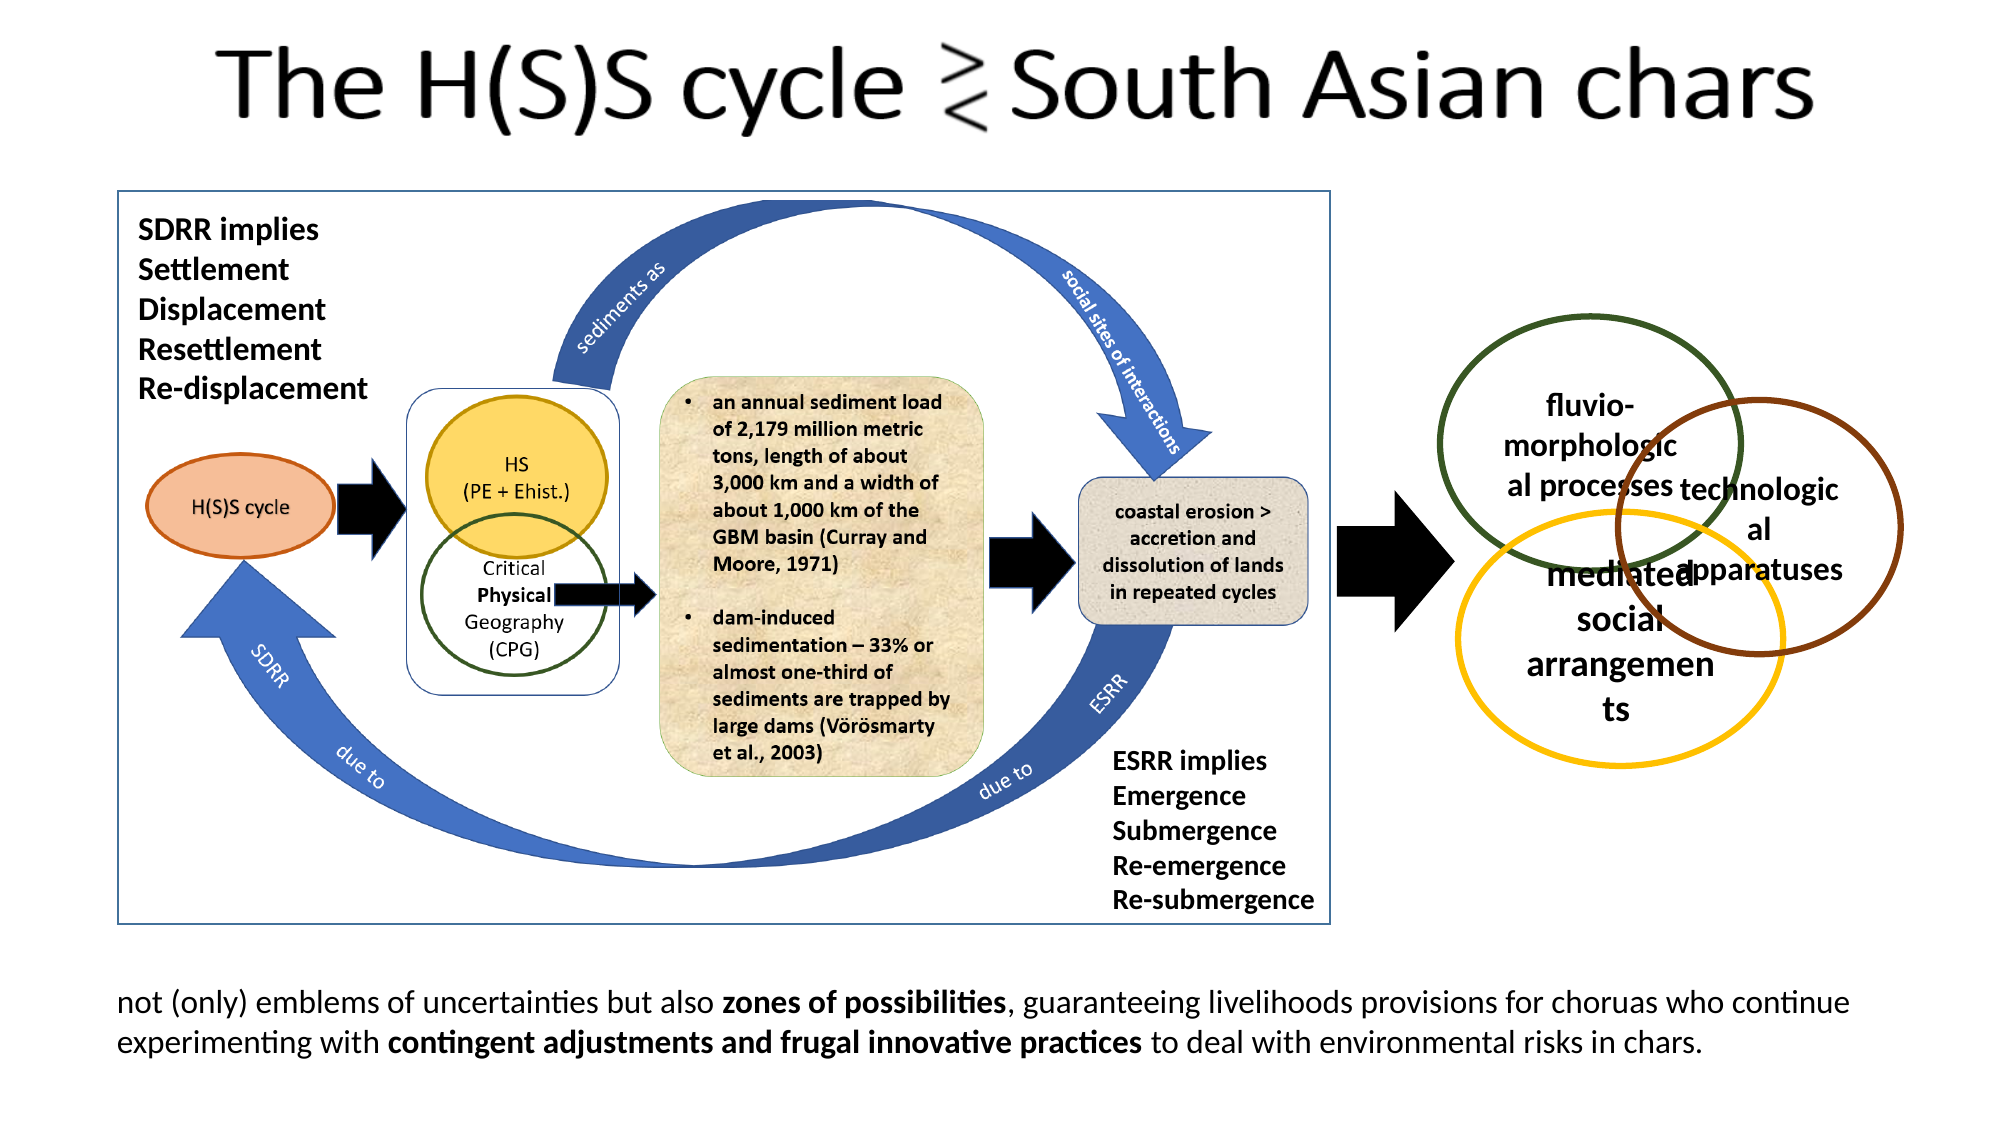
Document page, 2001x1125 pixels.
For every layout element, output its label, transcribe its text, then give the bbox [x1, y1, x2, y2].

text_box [117, 190, 1901, 925]
picture [202, 13, 1874, 170]
text_box not (only) emblems of uncertainties but also zones of possibilities, guaranteeing livelihoods provisions for choruas who continue experimenting with contingent adjustments and frugal innovative practices to deal with environmental risks in chars. [101, 972, 2000, 1068]
